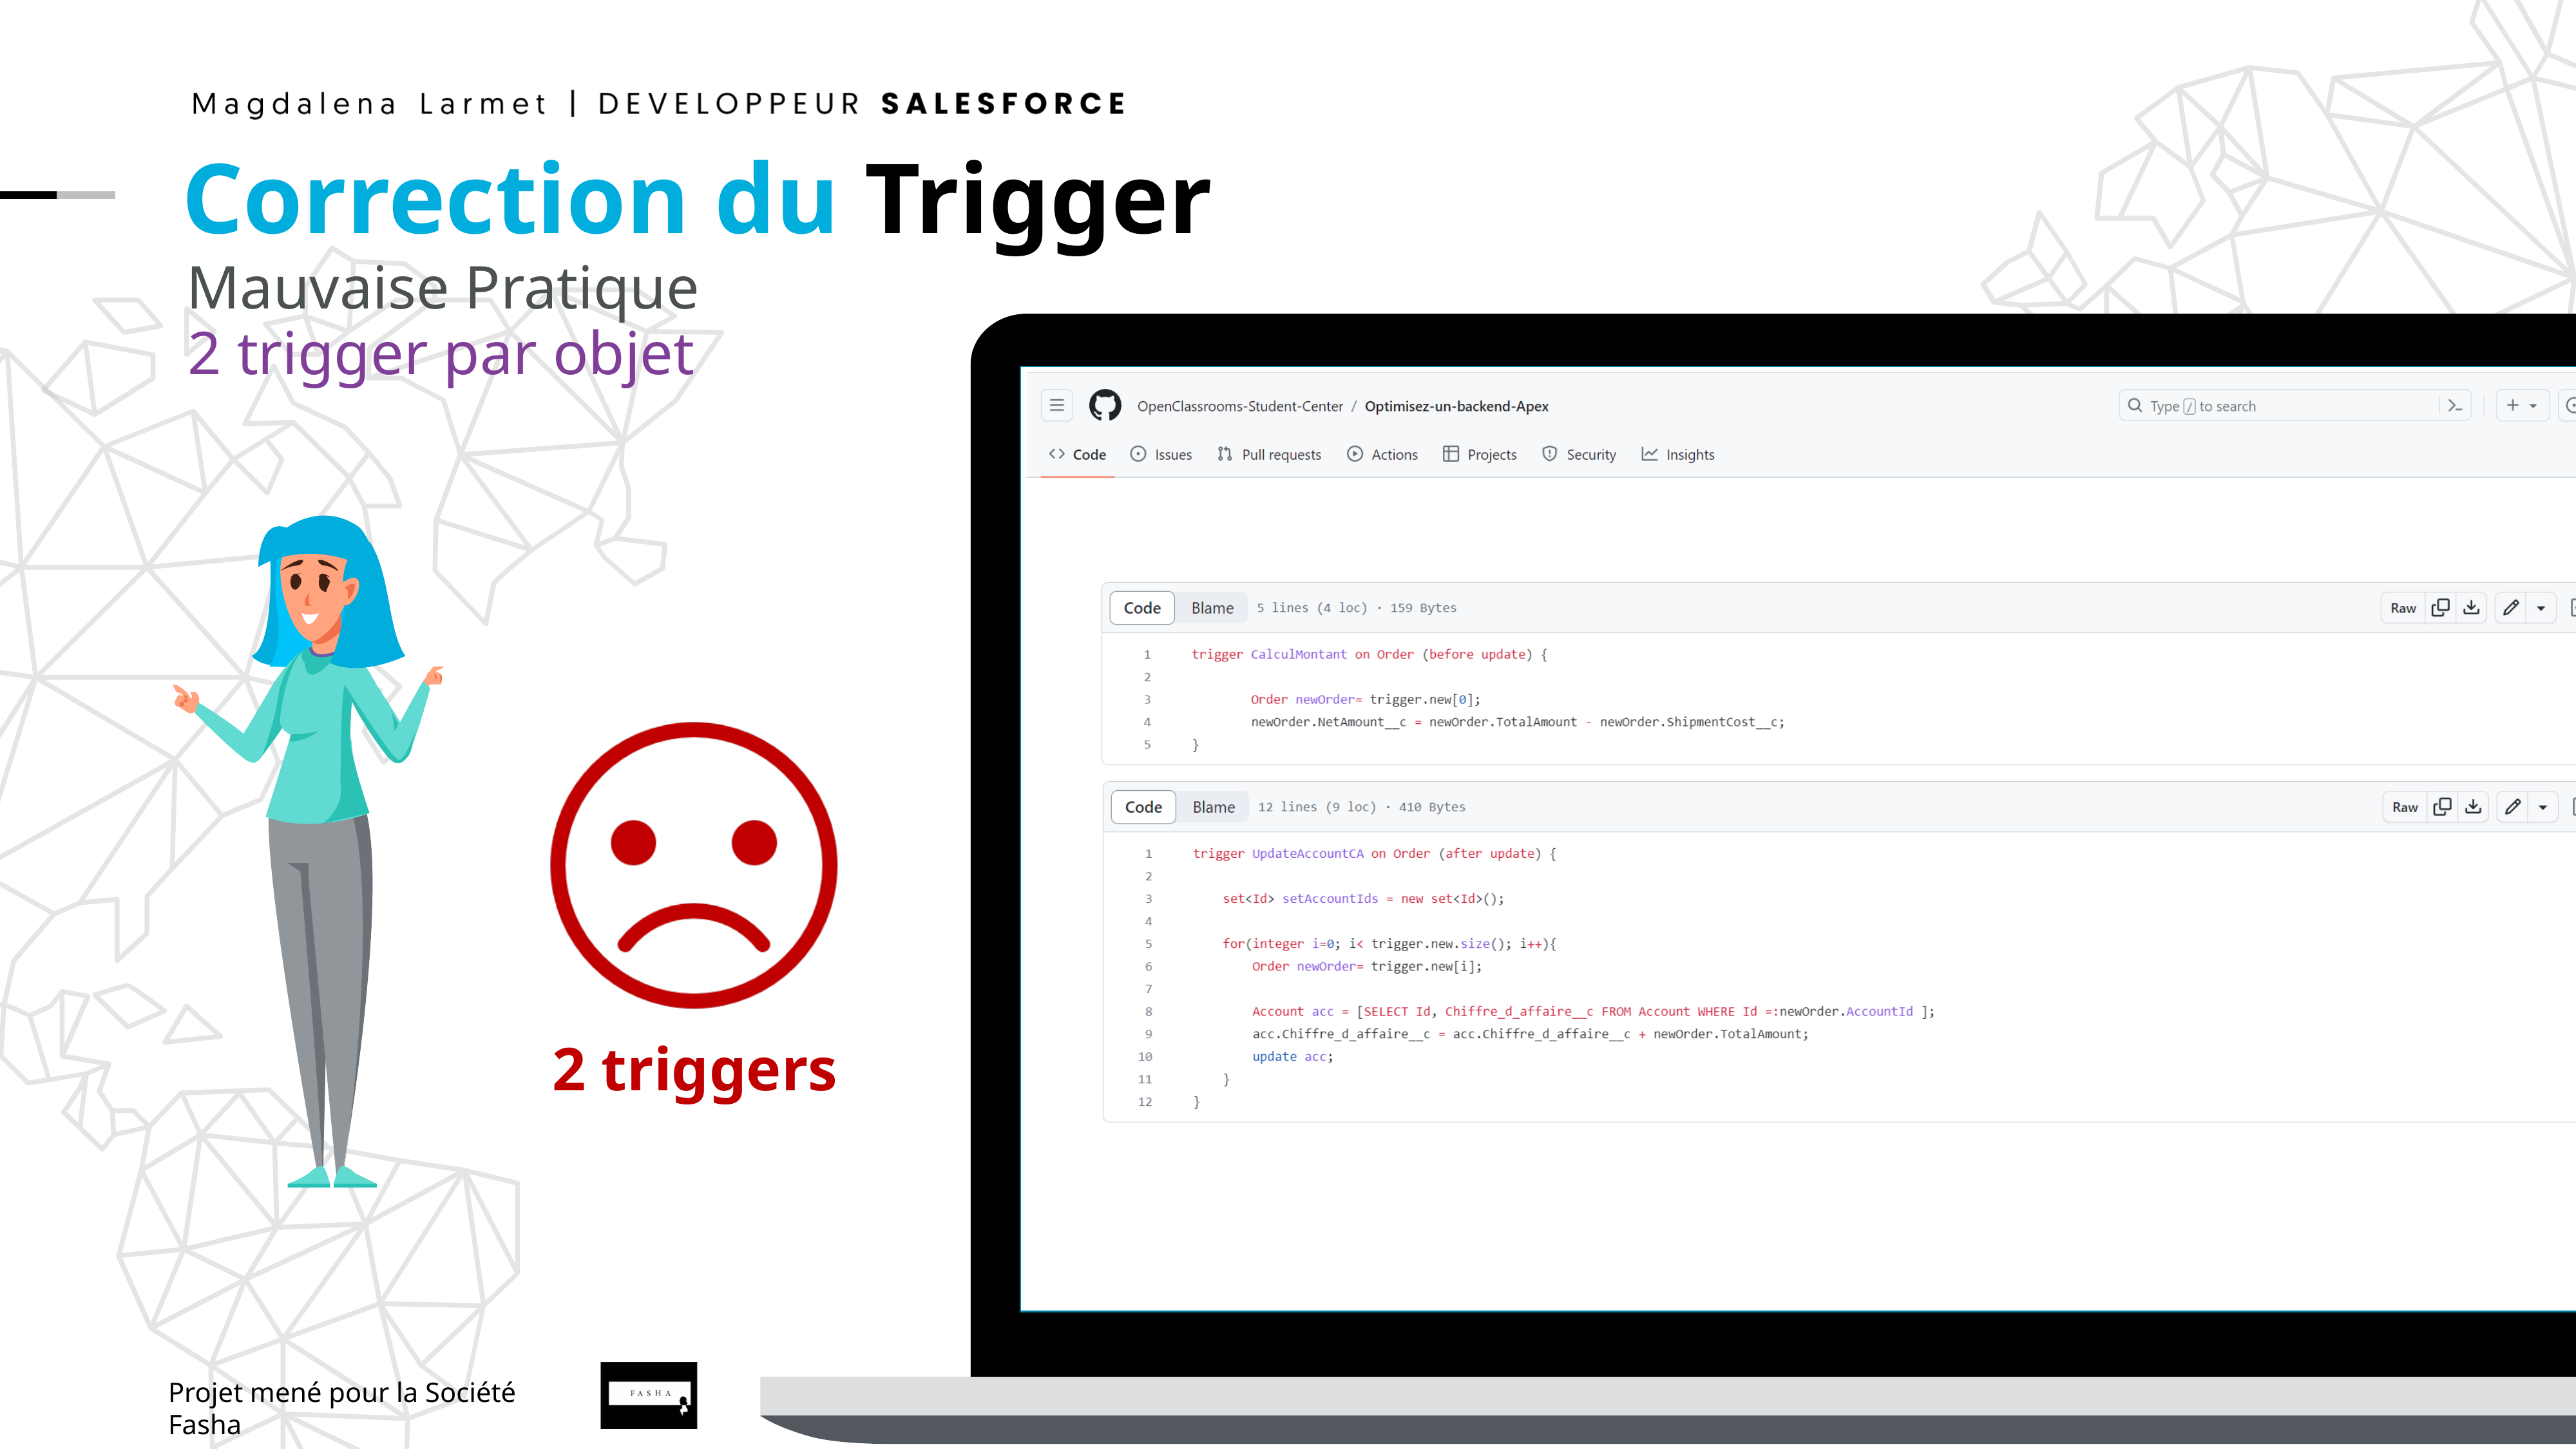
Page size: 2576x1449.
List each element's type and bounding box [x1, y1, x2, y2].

text_box [760, 314, 2576, 1444]
picture [513, 685, 875, 1046]
text_box [173, 502, 444, 1188]
text_box [1097, 578, 2576, 1127]
text_box [0, 76, 2414, 253]
text_box [158, 1362, 698, 1429]
text_box [0, 0, 2576, 1449]
picture [1027, 372, 2576, 478]
